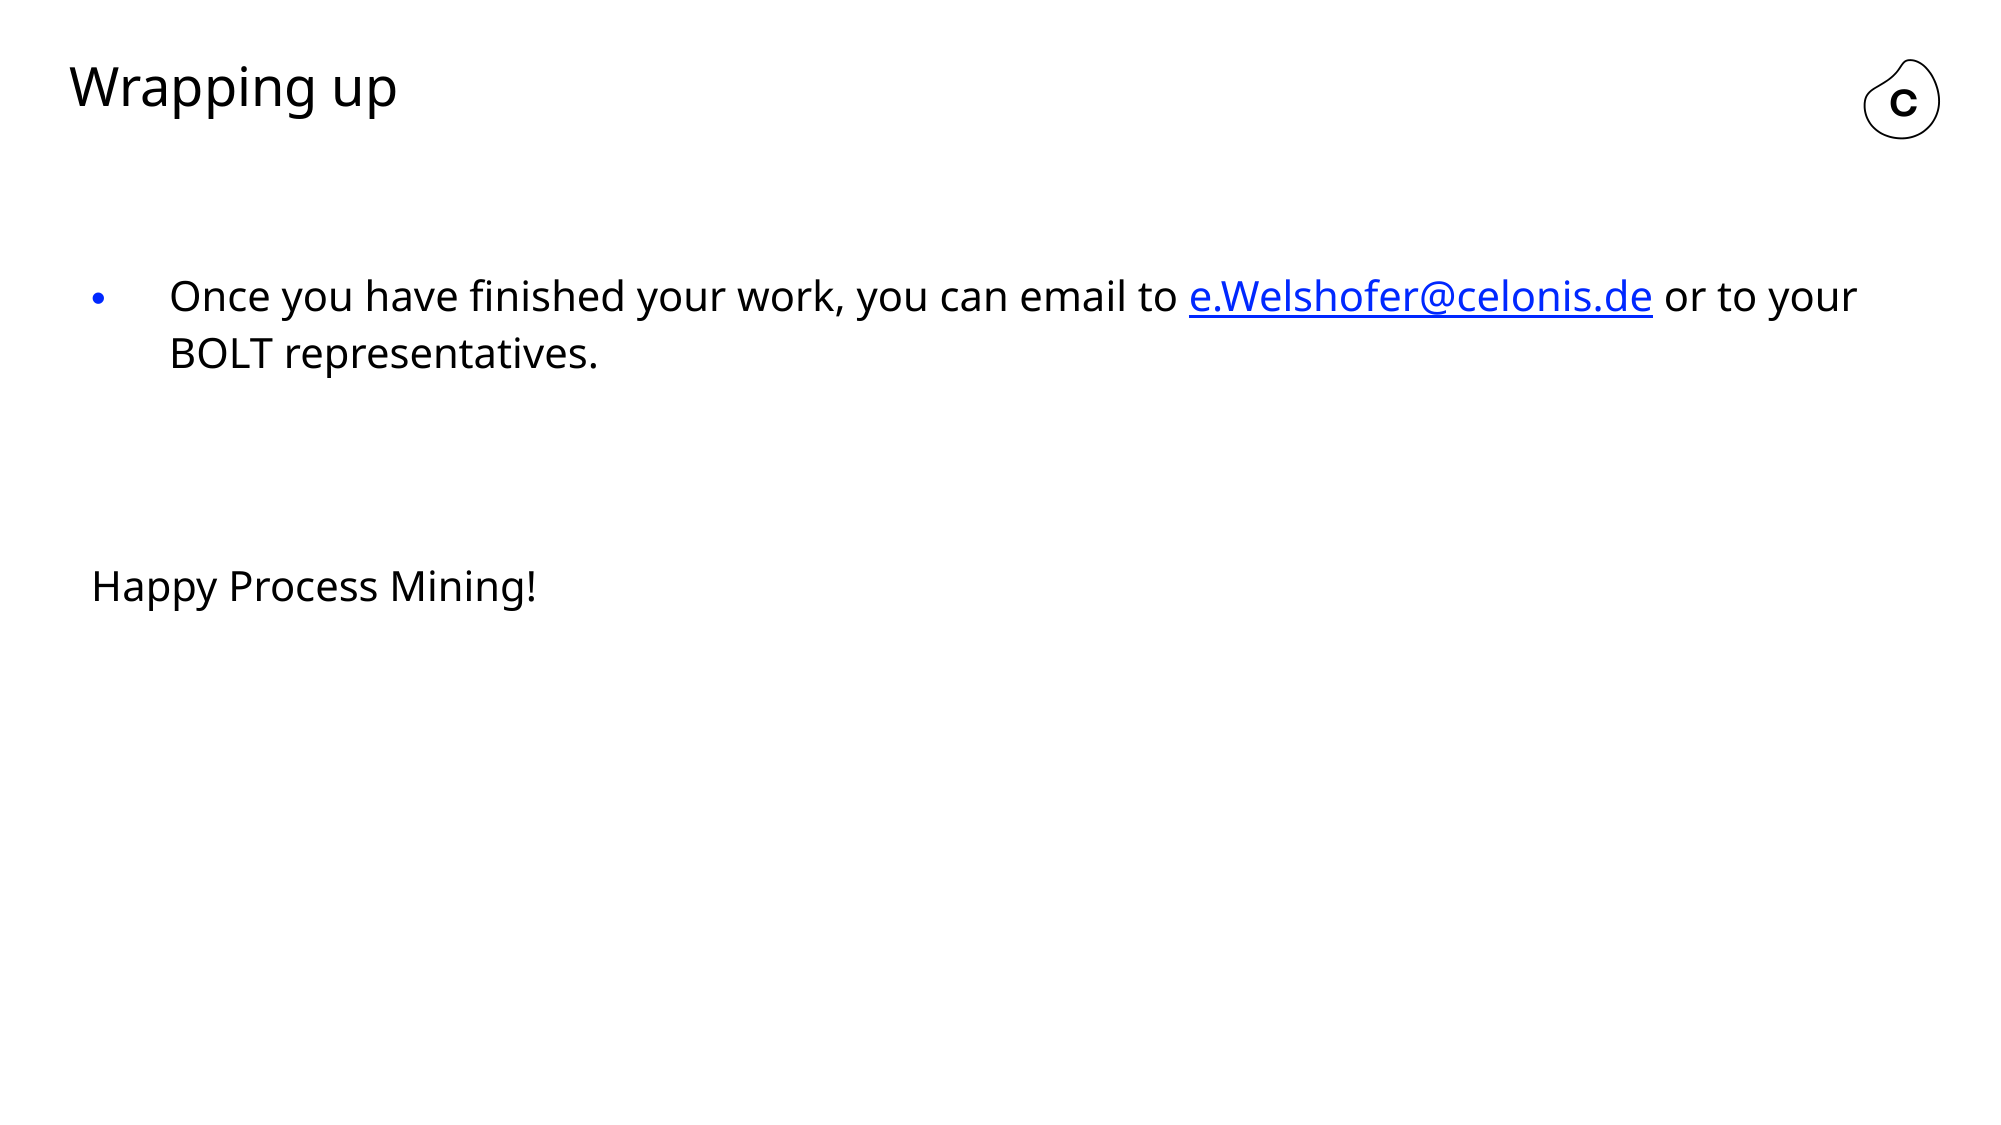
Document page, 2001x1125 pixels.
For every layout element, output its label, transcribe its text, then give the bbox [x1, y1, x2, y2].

title Wrapping up [69, 60, 1931, 228]
picture [1862, 57, 1942, 142]
list Once you have finished your work, you can email to e.Welshofer@celonis.de or to your BOLT representatives. Happy Process Mining! [69, 269, 1931, 1065]
